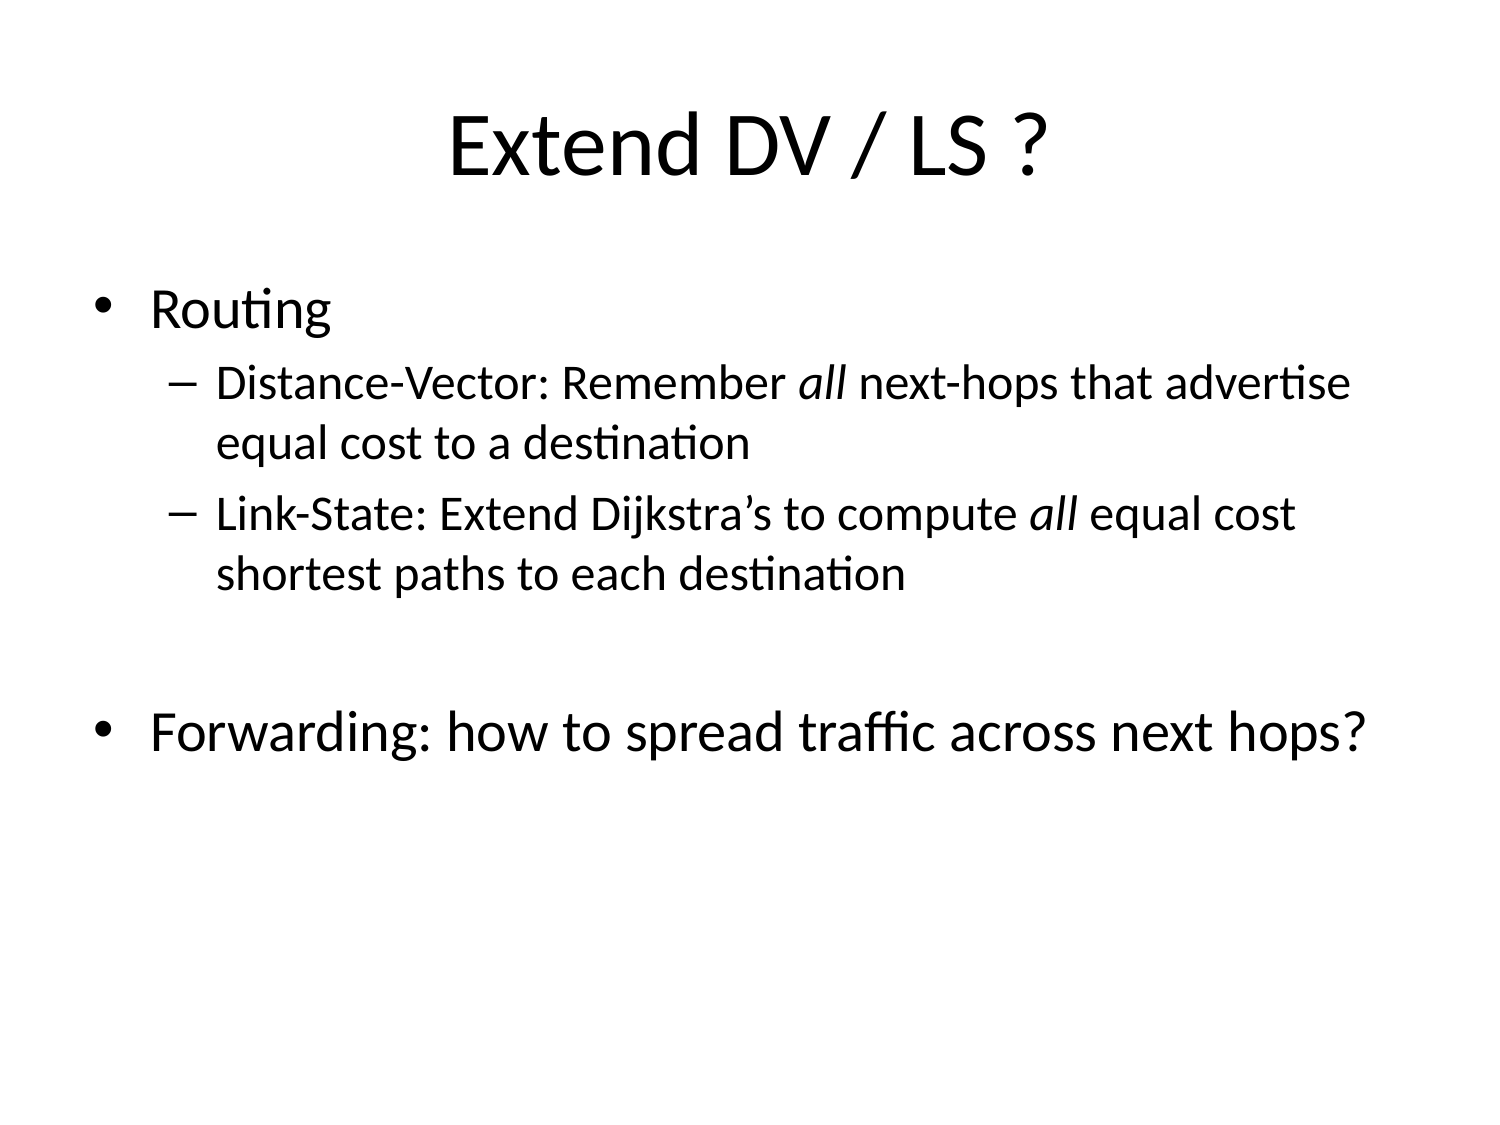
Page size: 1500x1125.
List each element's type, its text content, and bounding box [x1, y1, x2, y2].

title Extend DV / LS ? [75, 45, 1425, 233]
list Routing Distance-Vector: Remember all next-hops that advertise equal cost to a destination Link-State: Extend Dijkstra’s to compute all equal cost shortest paths to each destination Forwarding: how to spread traffic across next hops? [78, 262, 1425, 1005]
